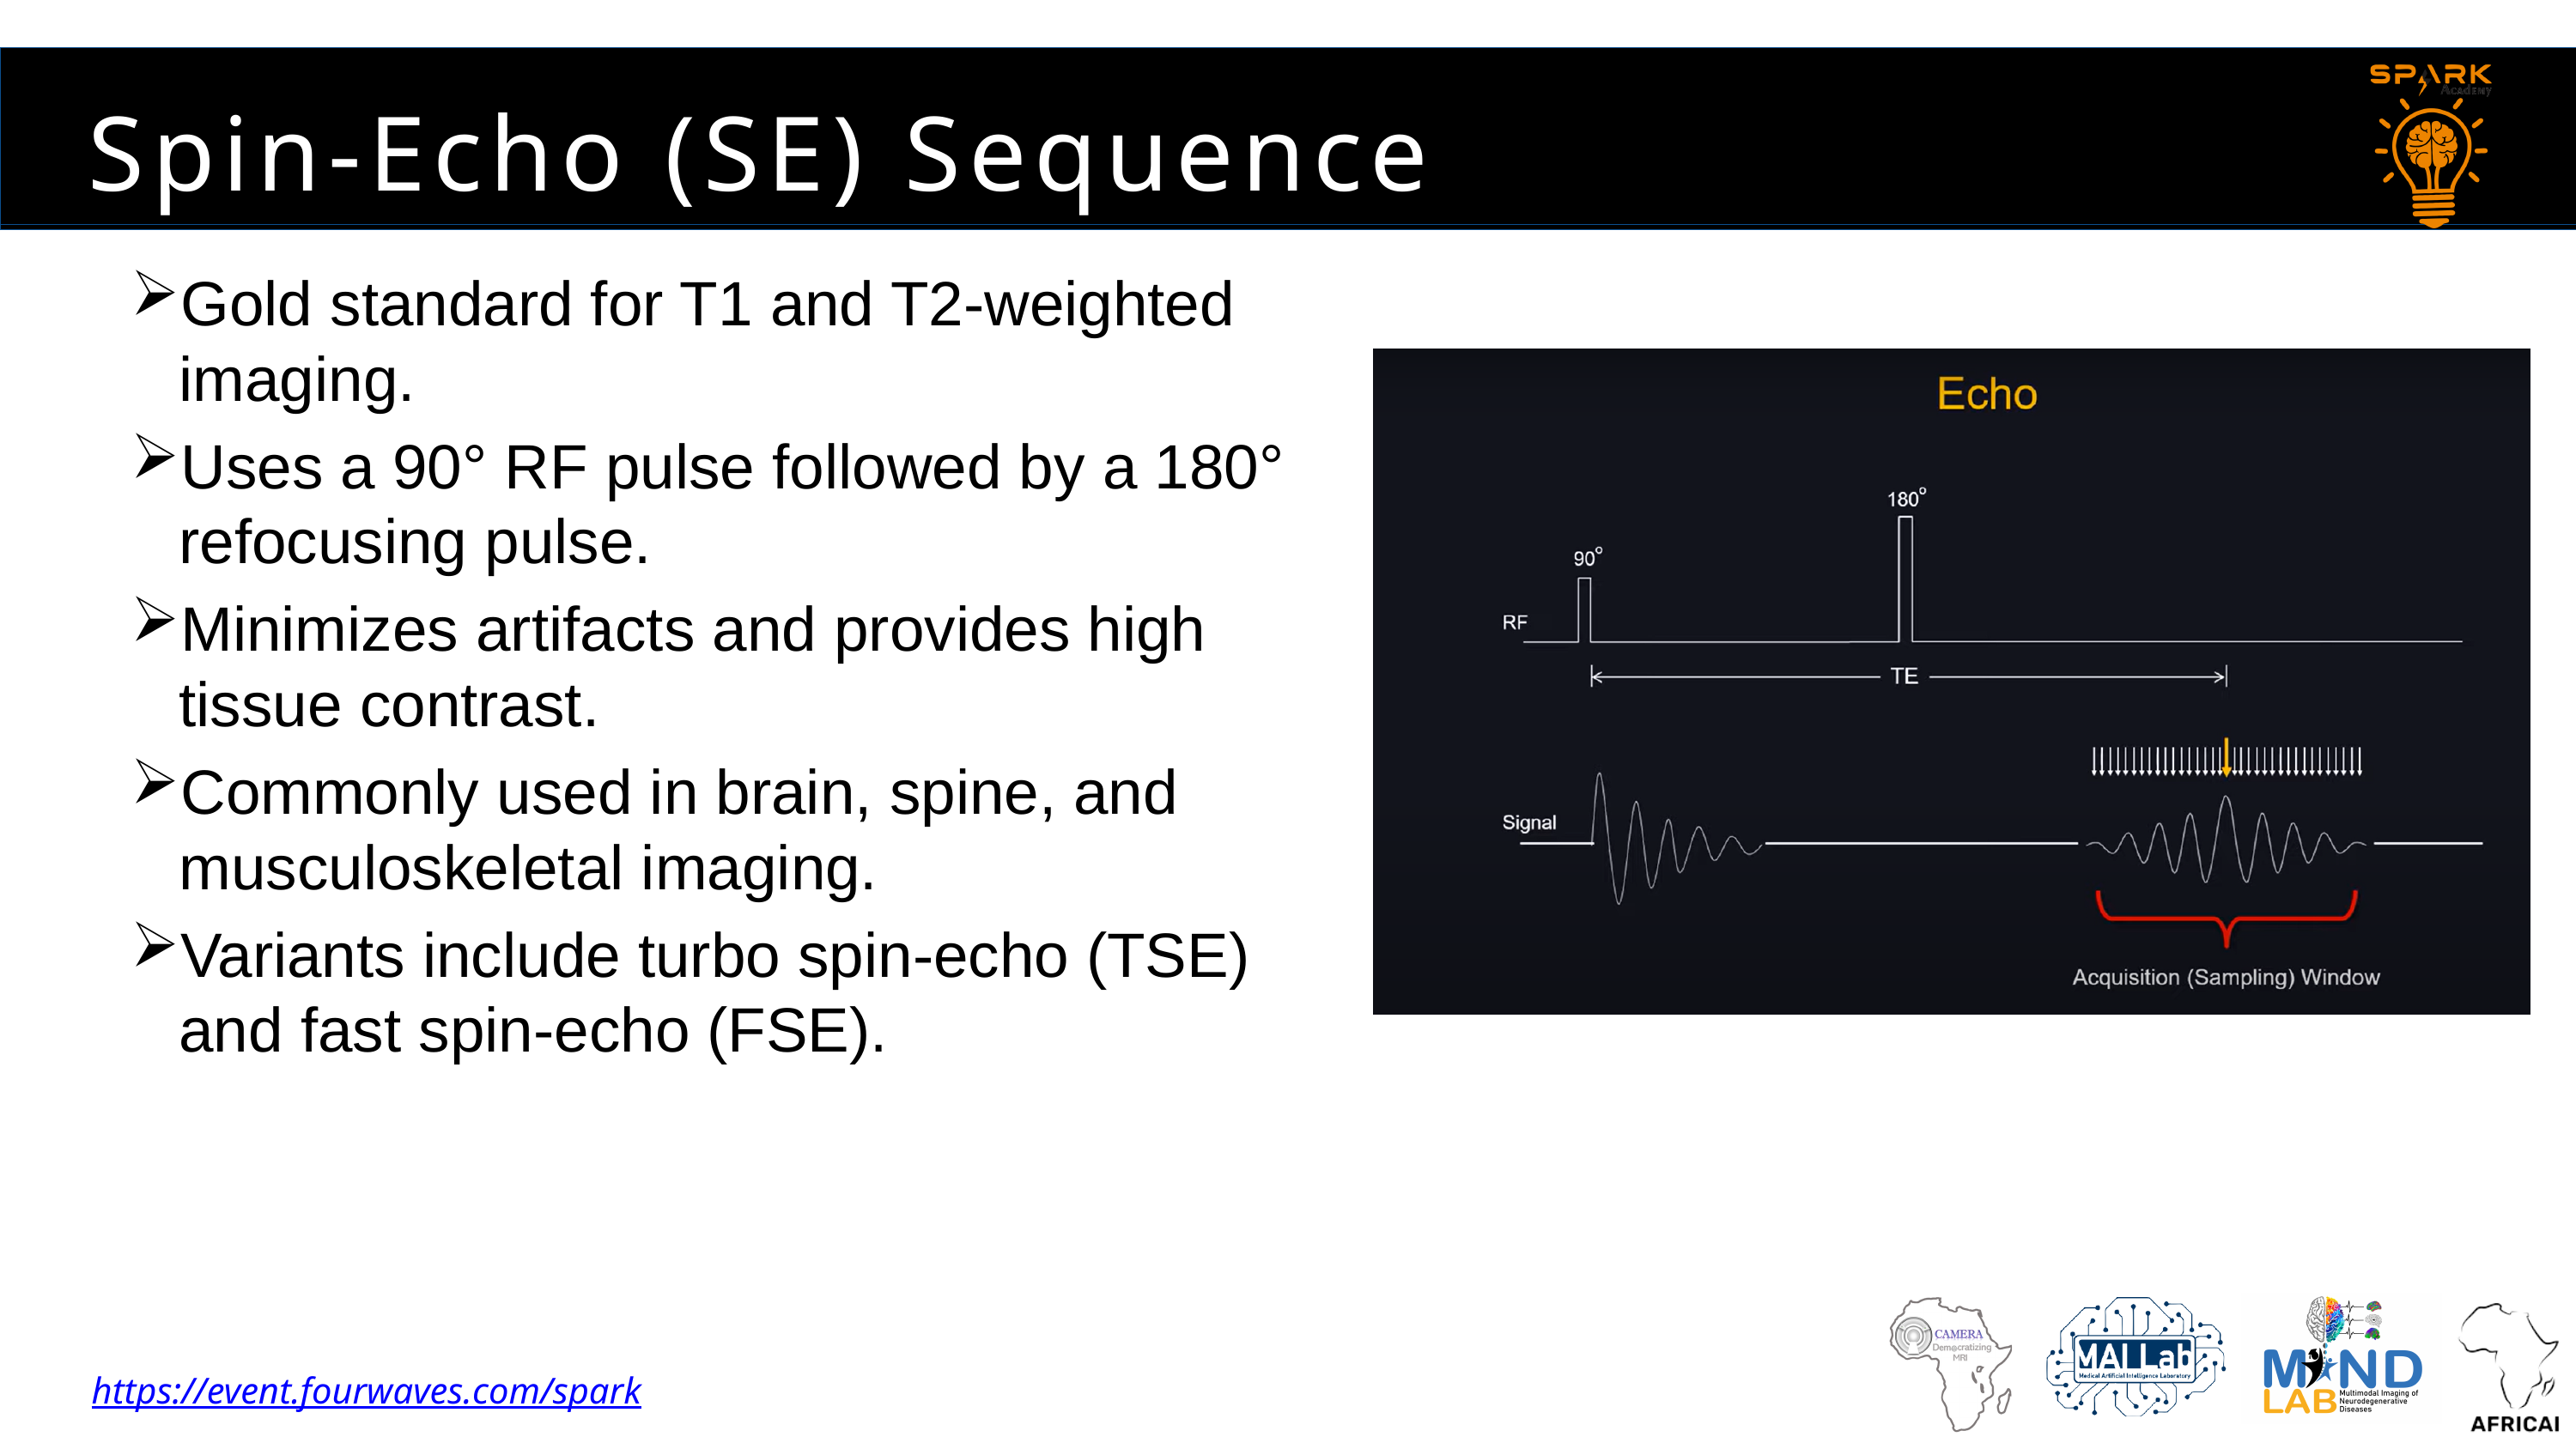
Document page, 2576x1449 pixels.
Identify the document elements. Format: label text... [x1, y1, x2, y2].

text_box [0, 46, 2576, 231]
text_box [1888, 1292, 2568, 1433]
text_box https://event.fourwaves.com/spark [48, 1349, 685, 1417]
text_box Gold standard for T1 and T2-weighted imaging. Uses a 90° RF pulse followed by a 180° refocusing pulse. Minimizes artifacts and provides high tissue contrast. Commonly used in brain, spine, and musculoskeletal imaging. Variants include turbo spin-echo (TSE) and fast spin-echo (FSE). [118, 257, 1352, 870]
picture [1373, 348, 2531, 1015]
